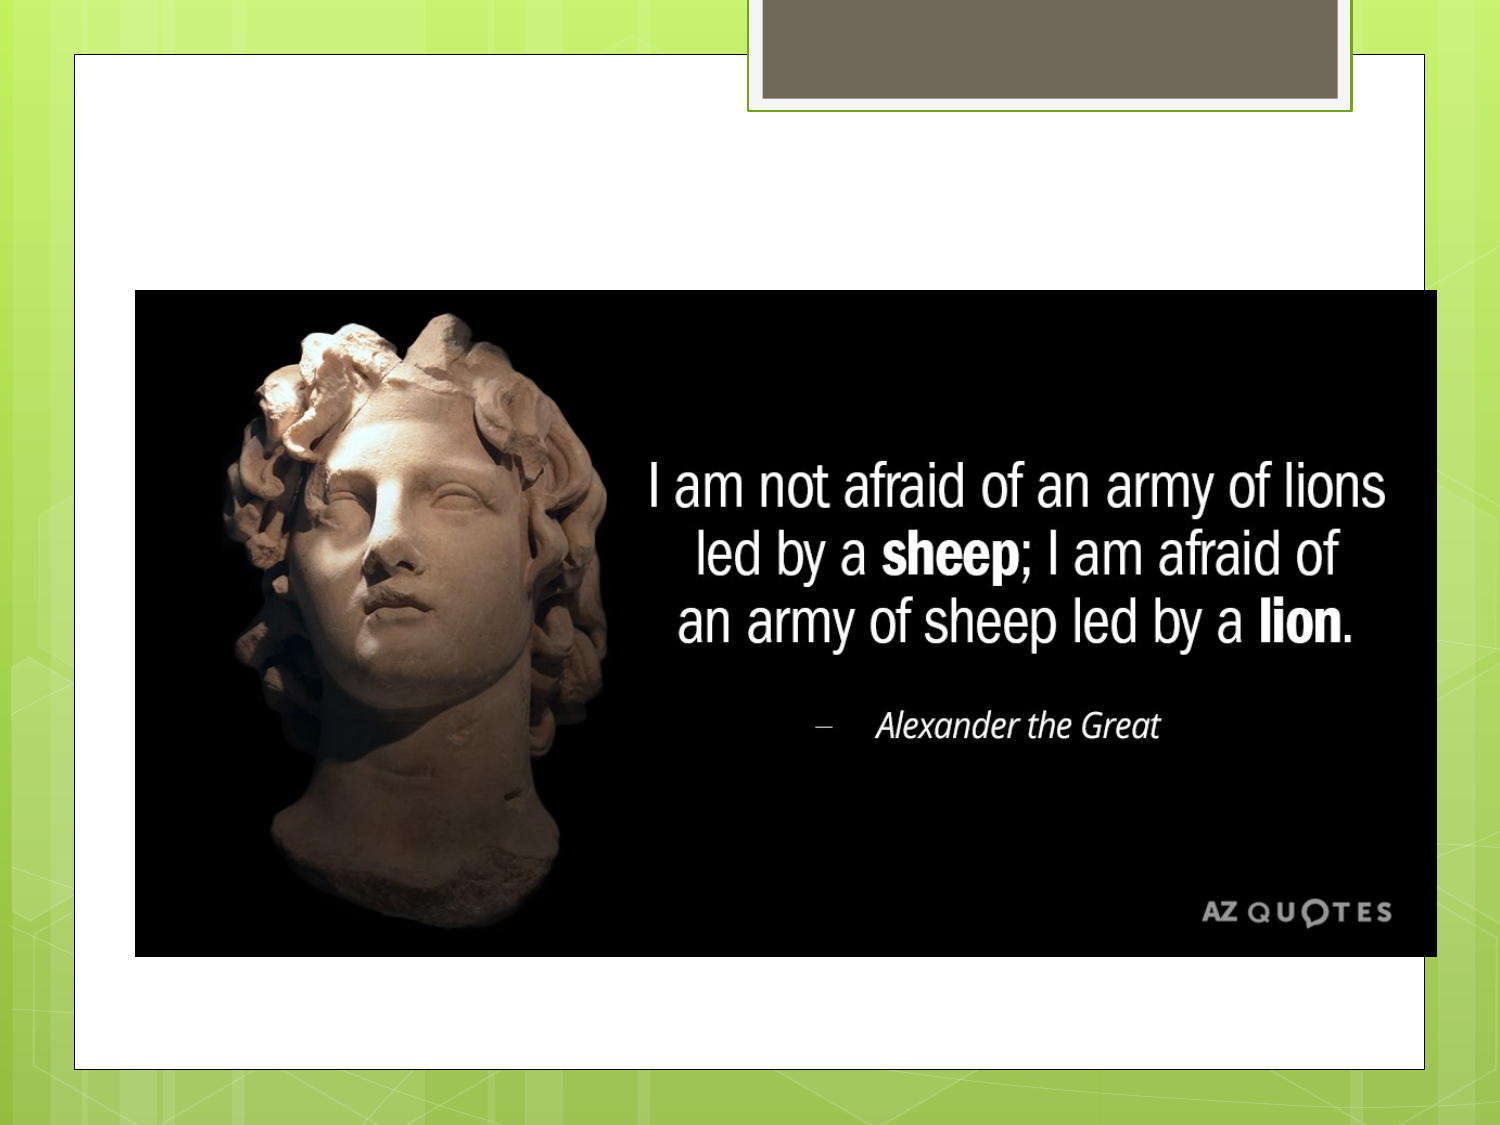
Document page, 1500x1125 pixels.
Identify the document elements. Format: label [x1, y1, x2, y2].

list [135, 290, 1437, 957]
